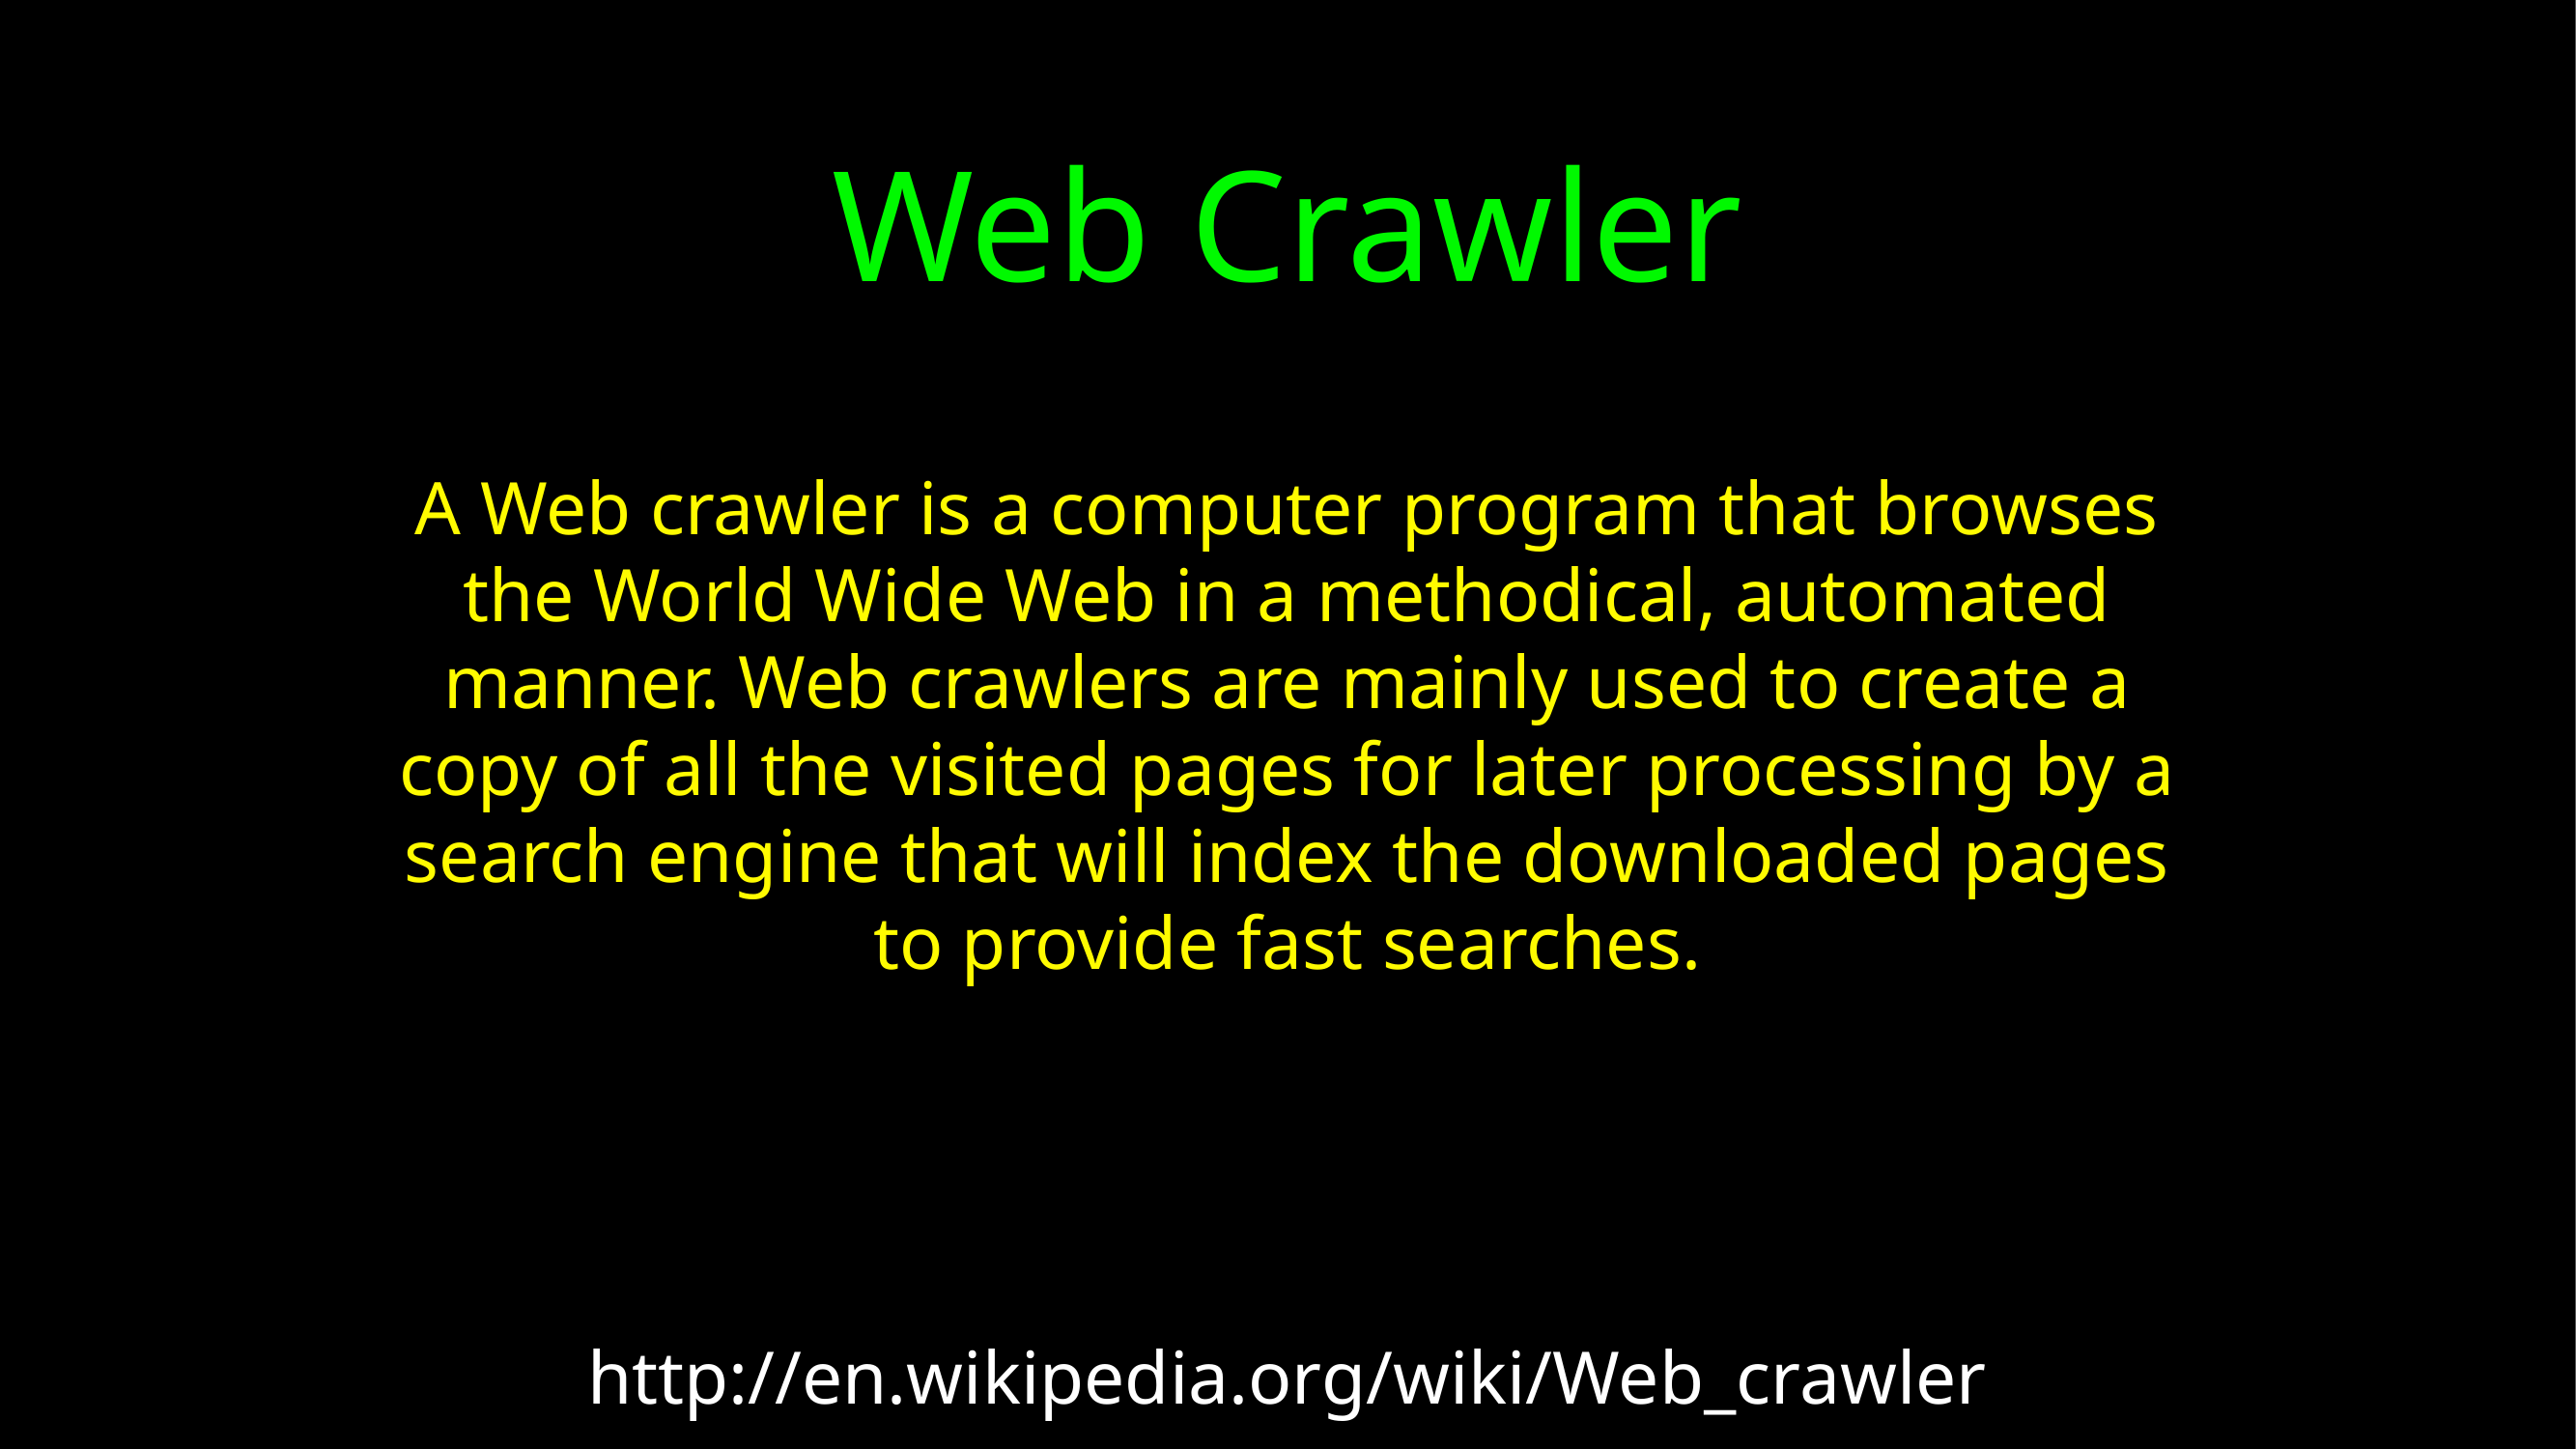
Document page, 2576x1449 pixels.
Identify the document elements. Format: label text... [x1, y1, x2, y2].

title Web Crawler [183, 38, 2392, 404]
text_box A Web crawler is a computer program that browses the World Wide Web in a methodical, automated manner. Web crawlers are mainly used to create a copy of all the visited pages for later processing by a search engine that will index the downloaded pages to provide fast searches. [382, 454, 2194, 993]
text_box http://en.wikipedia.org/wiki/Web_crawler [579, 1323, 1996, 1428]
